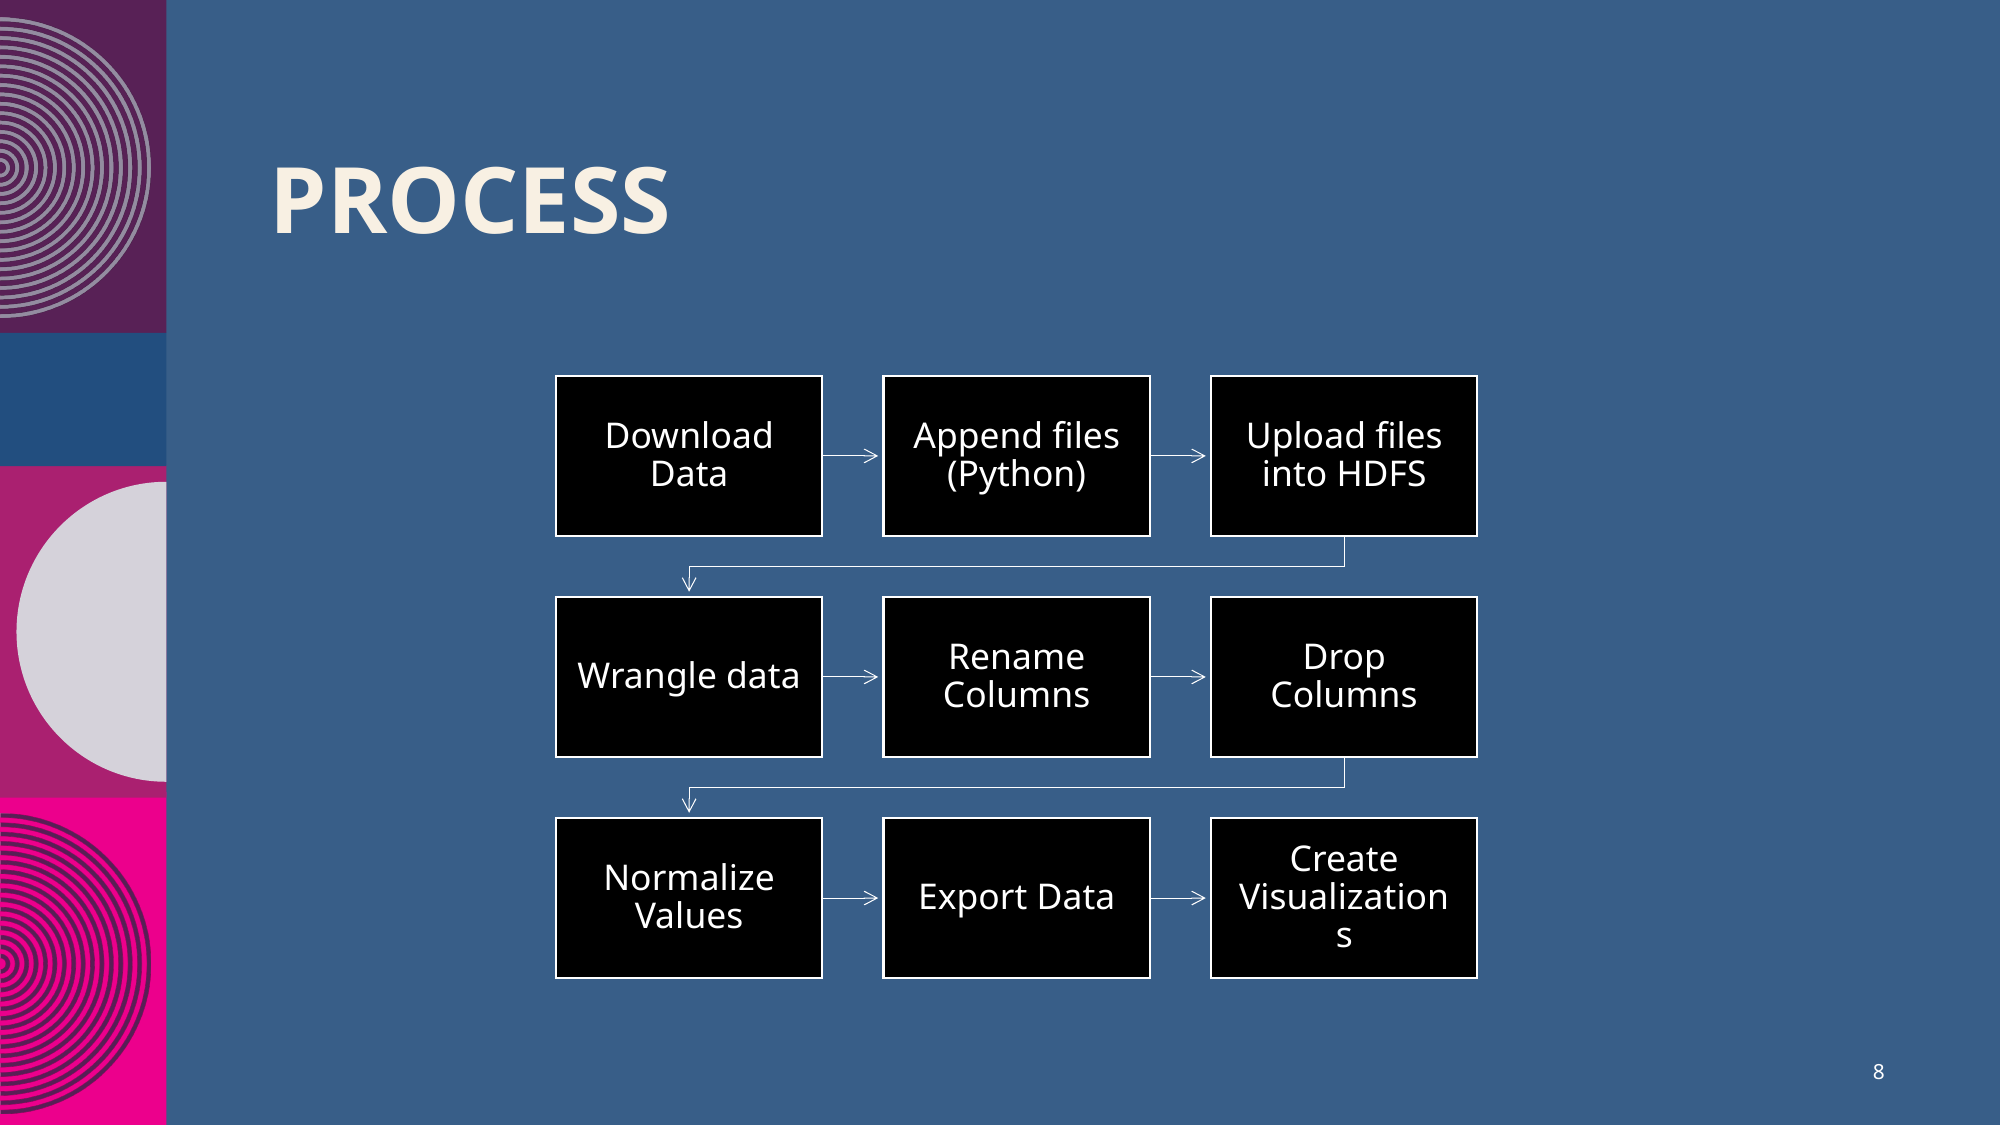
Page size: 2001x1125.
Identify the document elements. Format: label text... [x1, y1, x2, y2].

slide_number 8 [1824, 1042, 1900, 1103]
title Process [254, 146, 1874, 370]
picture [1, 814, 151, 1114]
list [398, 376, 1635, 978]
picture [1, 18, 151, 318]
